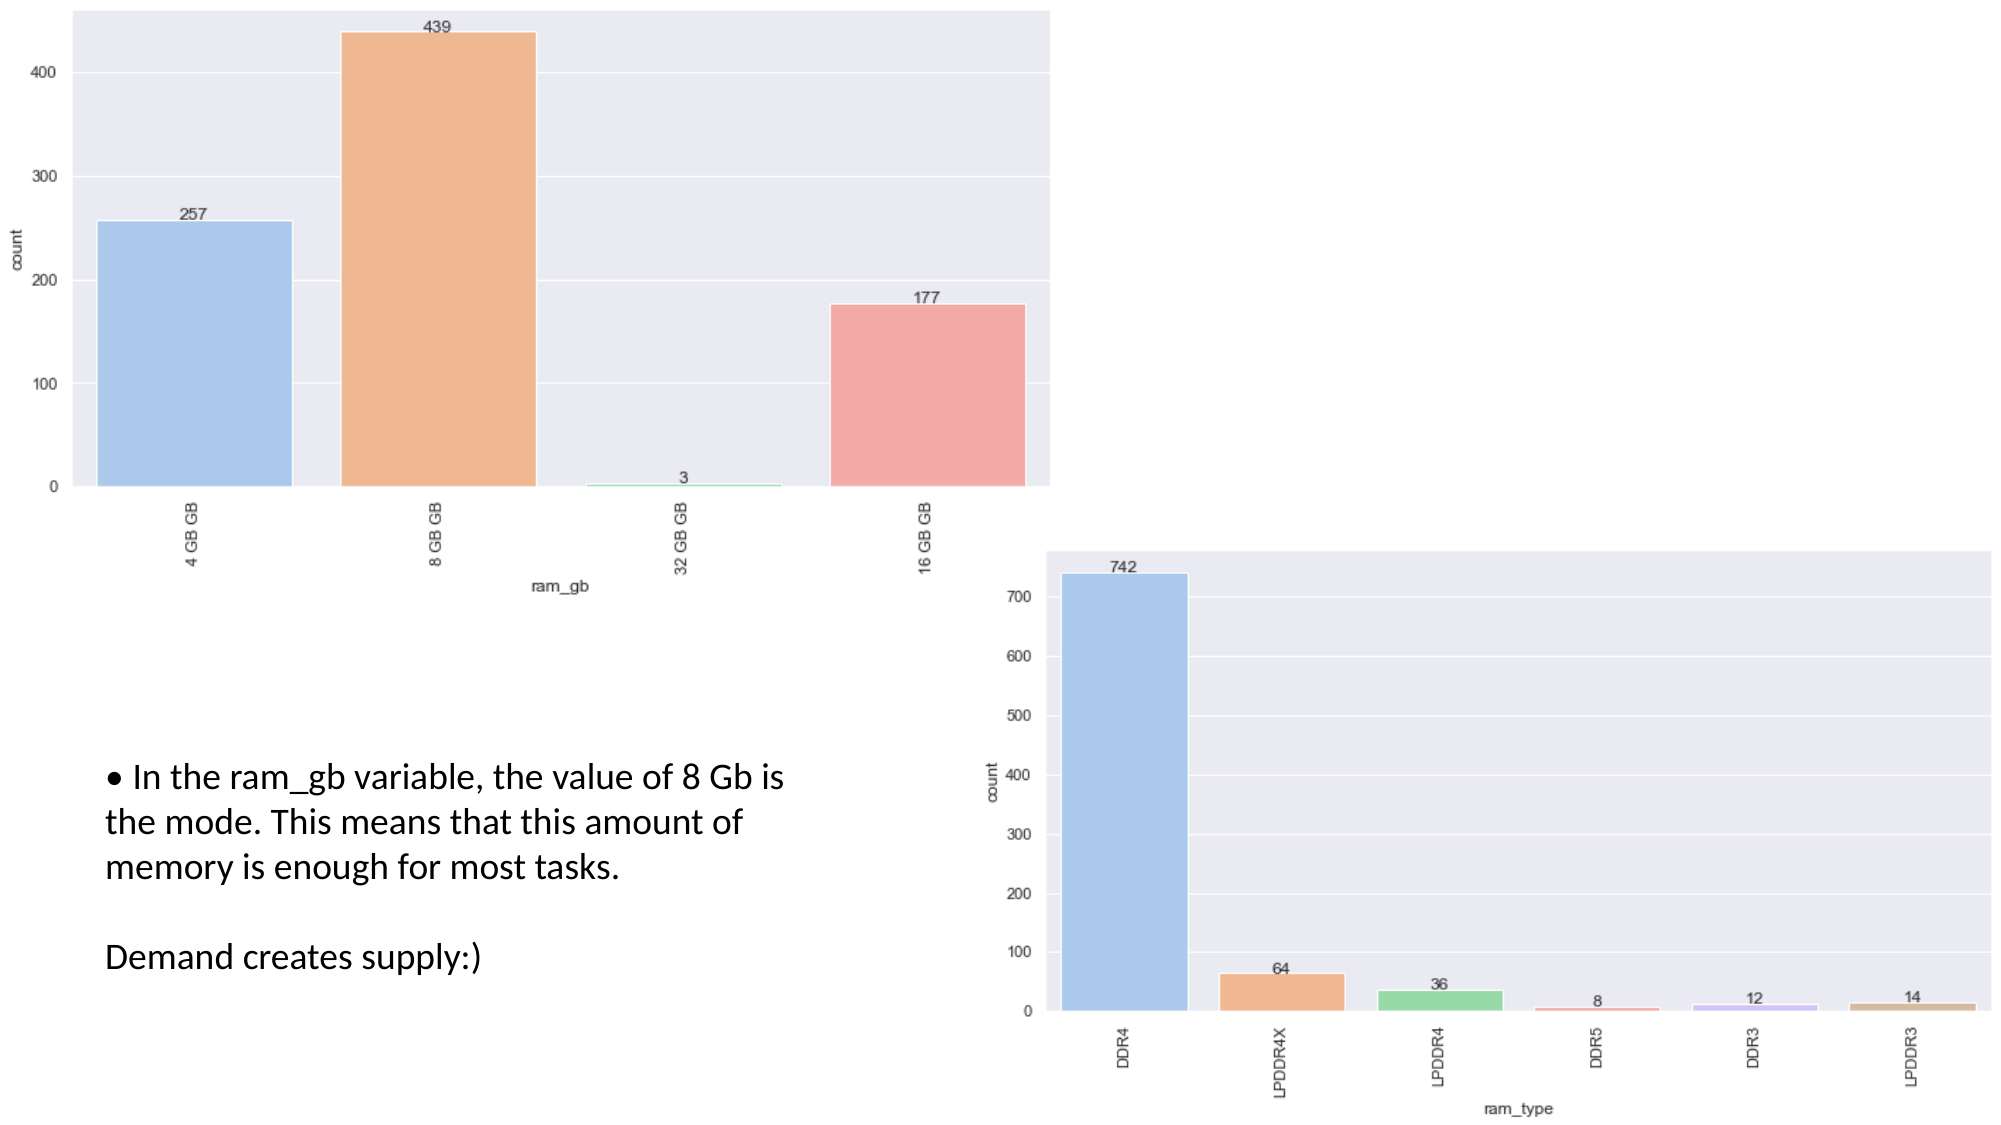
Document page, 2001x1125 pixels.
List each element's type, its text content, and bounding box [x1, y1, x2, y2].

picture [976, 540, 2000, 1125]
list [0, 0, 1060, 605]
text_box • In the ram_gb variable, the value of 8 Gb is the mode. This means that this amount of memory is enough for most tasks. Demand creates supply:) [90, 744, 810, 1030]
